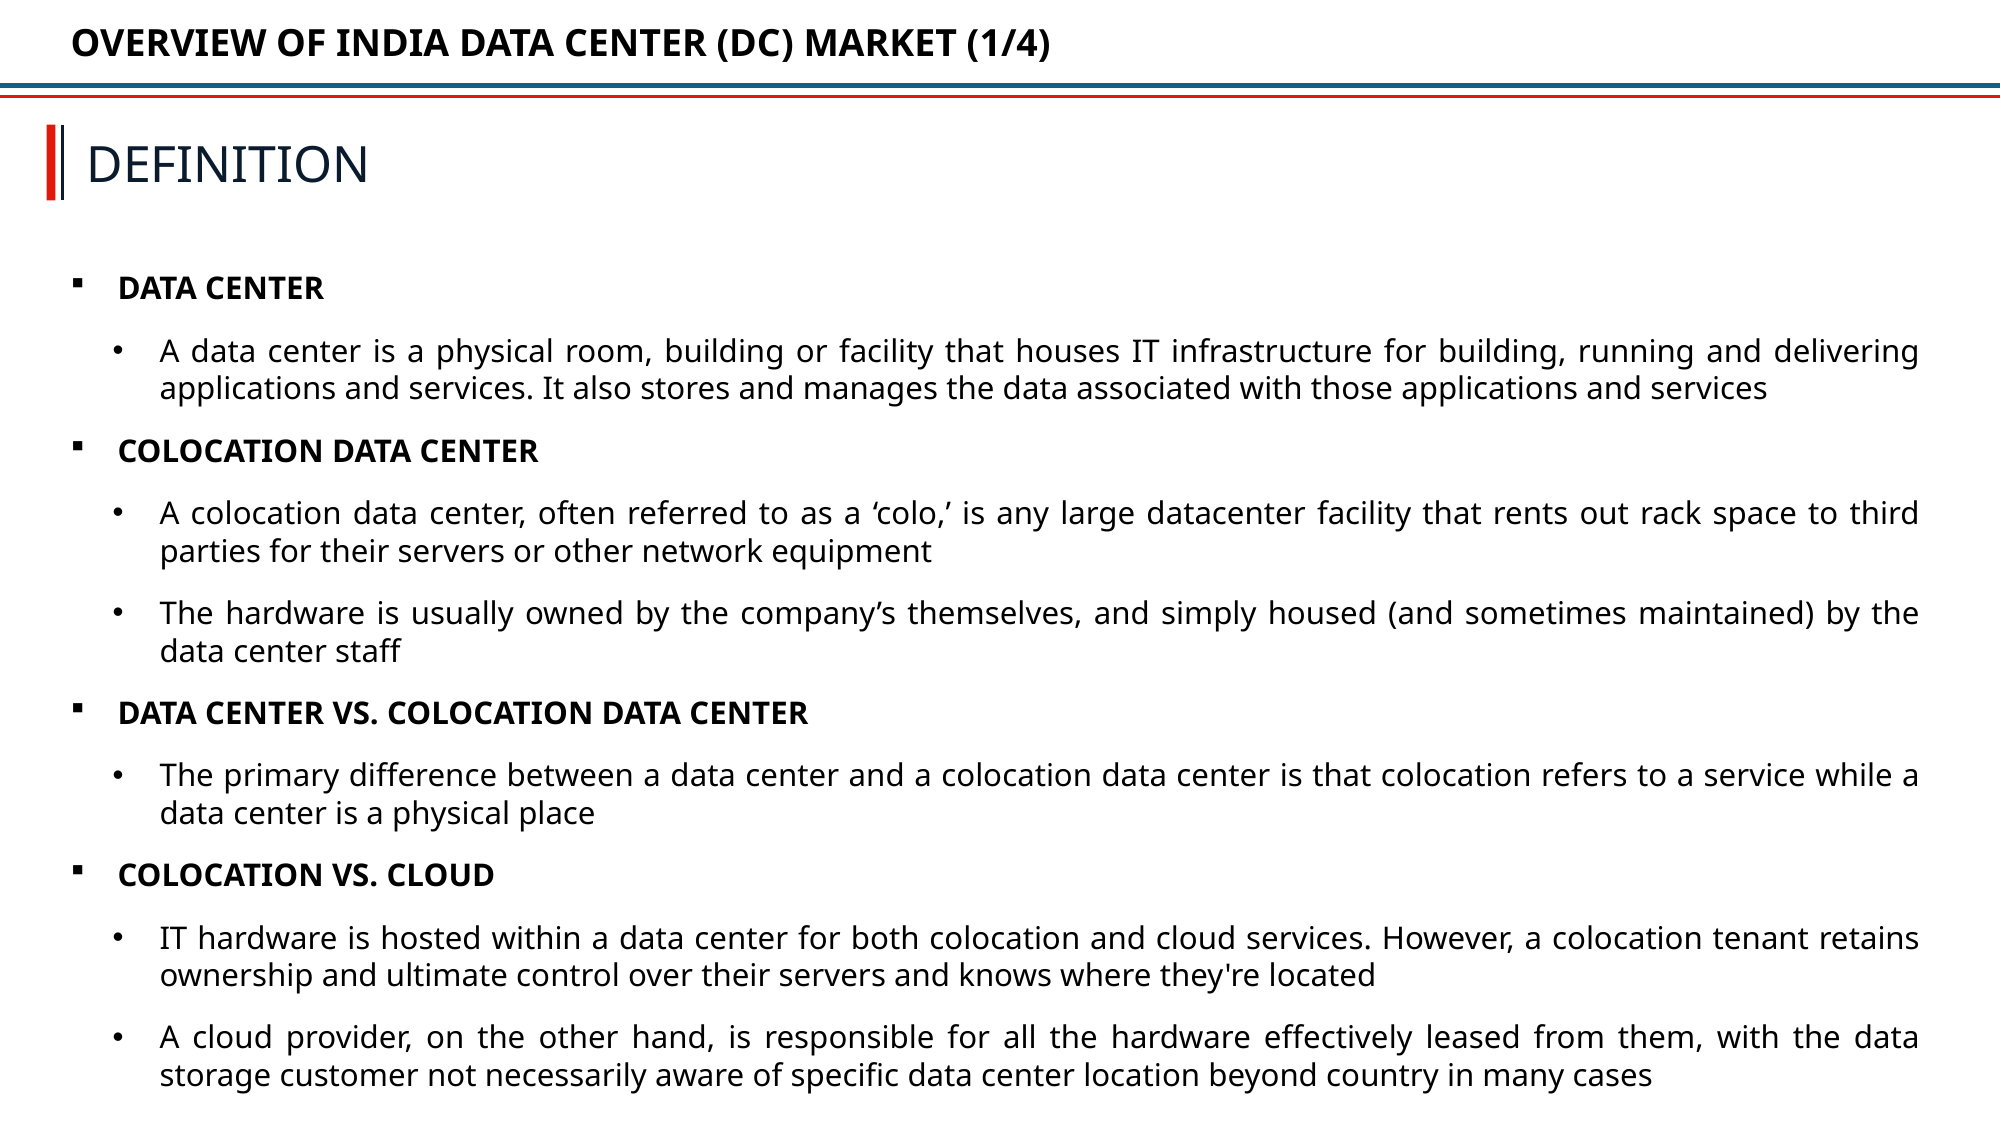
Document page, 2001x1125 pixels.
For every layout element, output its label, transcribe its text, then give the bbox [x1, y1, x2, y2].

text_box DEFINITION [71, 124, 1055, 200]
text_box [46, 124, 64, 201]
text_box DATA CENTER A data center is a physical room, building or facility that houses IT infrastructure for building, running and delivering applications and services. It also stores and manages the data associated with those applications and services COLOCATION DATA CENTER A colocation data center, often referred to as a ‘colo,’ is any large datacenter facility that rents out rack space to third parties for their servers or other network equipment The hardware is usually owned by the company’s themselves, and simply housed (and sometimes maintained) by the data center staff DATA CENTER VS. COLOCATION DATA CENTER The primary difference between a data center and a colocation data center is that colocation refers to a service while a data center is a physical place COLOCATION VS. CLOUD IT hardware is hosted within a data center for both colocation and cloud services. However, a colocation tenant retains ownership and ultimate control over their servers and knows where they're located A cloud provider, on the other hand, is responsible for all the hardware effectively leased from them, with the data storage customer not necessarily aware of specific data center location beyond country in many cases [55, 261, 1938, 1101]
text_box OVERVIEW OF INDIA DATA CENTER (DC) MARKET (1/4) [55, 12, 1938, 72]
